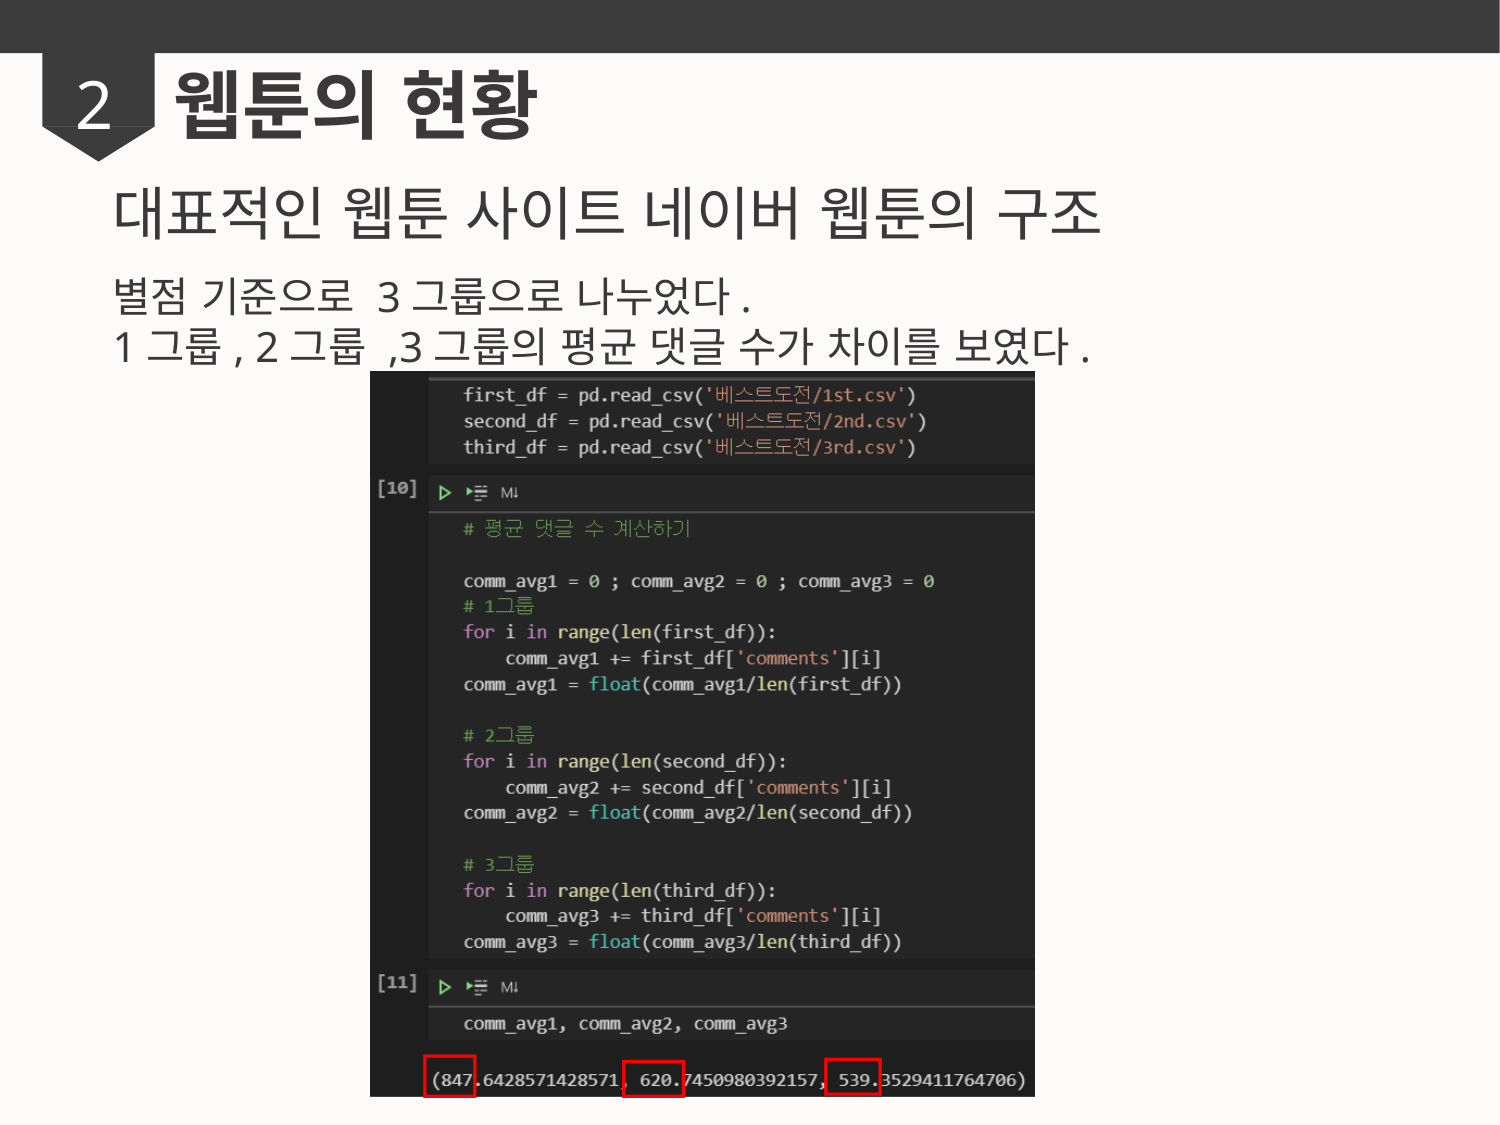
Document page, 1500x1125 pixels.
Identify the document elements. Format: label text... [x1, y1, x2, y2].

text_box 2 [155, 55, 160, 151]
text_box 대표적인 웹툰 사이트 네이버 웹툰의 구조 [97, 169, 1386, 255]
text_box [0, 0, 1500, 54]
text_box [42, 49, 155, 162]
text_box 별점 기준으로 3그룹으로 나누었다. 1그룹, 2그룹 ,3그룹의 평균 댓글 수가 차이를 보였다. [97, 263, 1386, 829]
text_box 웹툰의 현황 [159, 50, 841, 156]
picture [370, 371, 1035, 1098]
